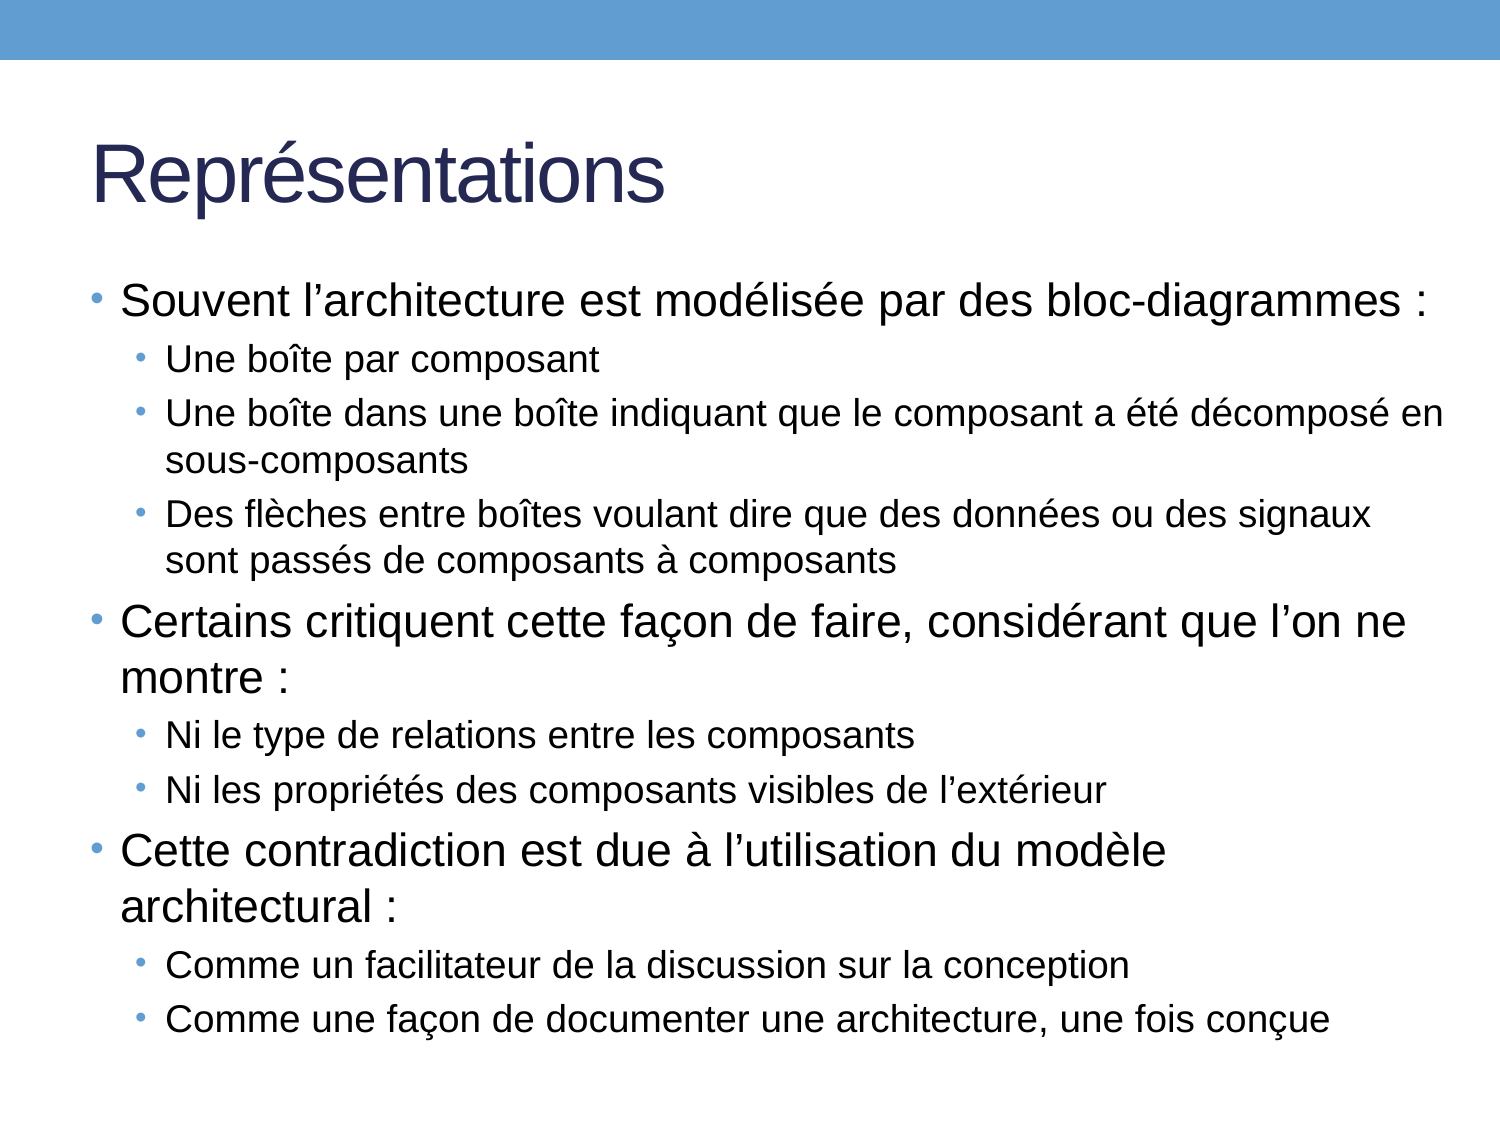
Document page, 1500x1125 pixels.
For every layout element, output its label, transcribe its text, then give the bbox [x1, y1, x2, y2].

title Représentations [75, 87, 1425, 250]
list Souvent l’architecture est modélisée par des bloc-diagrammes : Une boîte par composant Une boîte dans une boîte indiquant que le composant a été décomposé en sous-composants Des flèches entre boîtes voulant dire que des données ou des signaux sont passés de composants à composants Certains critiquent cette façon de faire, considérant que l’on ne montre : Ni le type de relations entre les composants Ni les propriétés des composants visibles de l’extérieur Cette contradiction est due à l’utilisation du modèle architectural : Comme un facilitateur de la discussion sur la conception Comme une façon de documenter une architecture, une fois conçue [75, 262, 1471, 1063]
